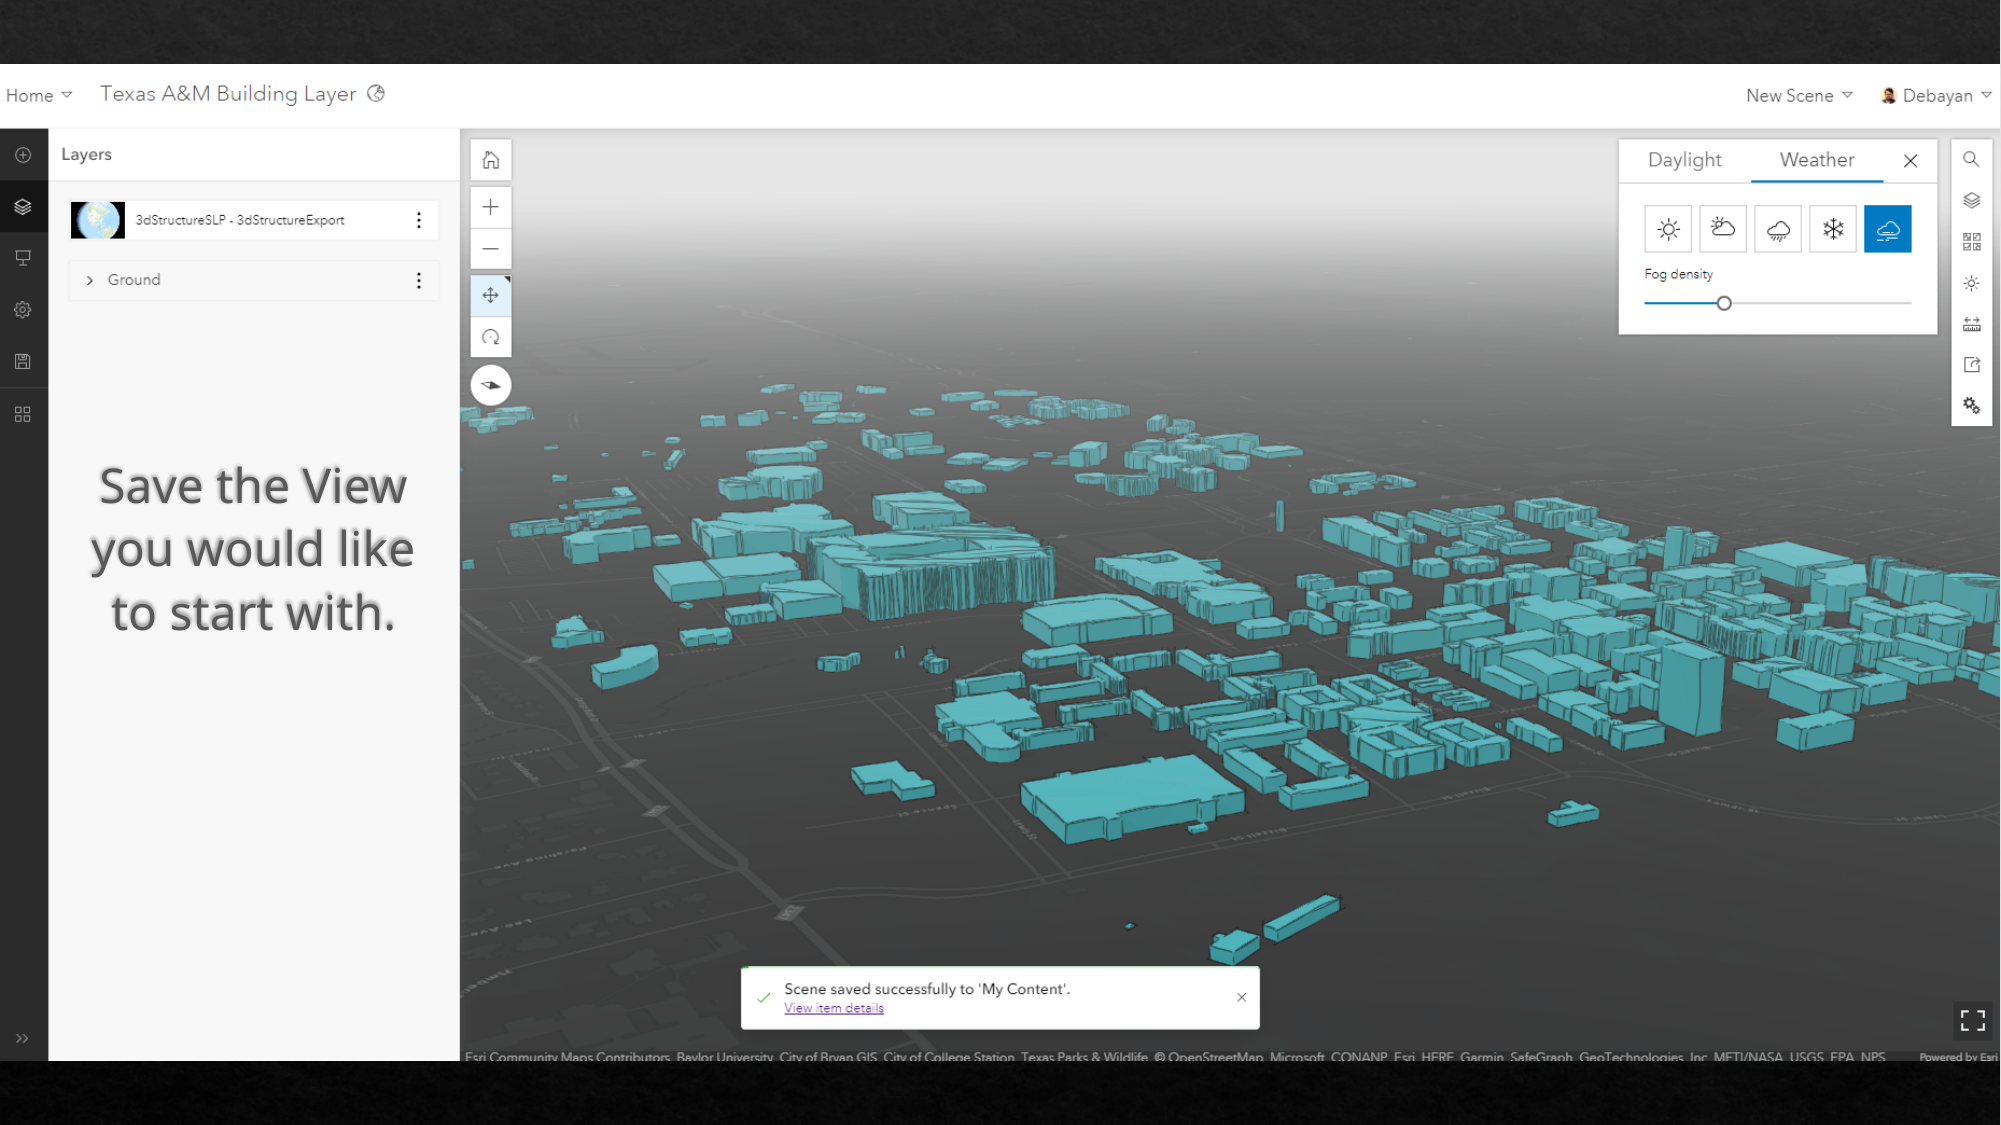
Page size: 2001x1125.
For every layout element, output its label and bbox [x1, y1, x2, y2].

picture [0, 64, 2000, 1061]
